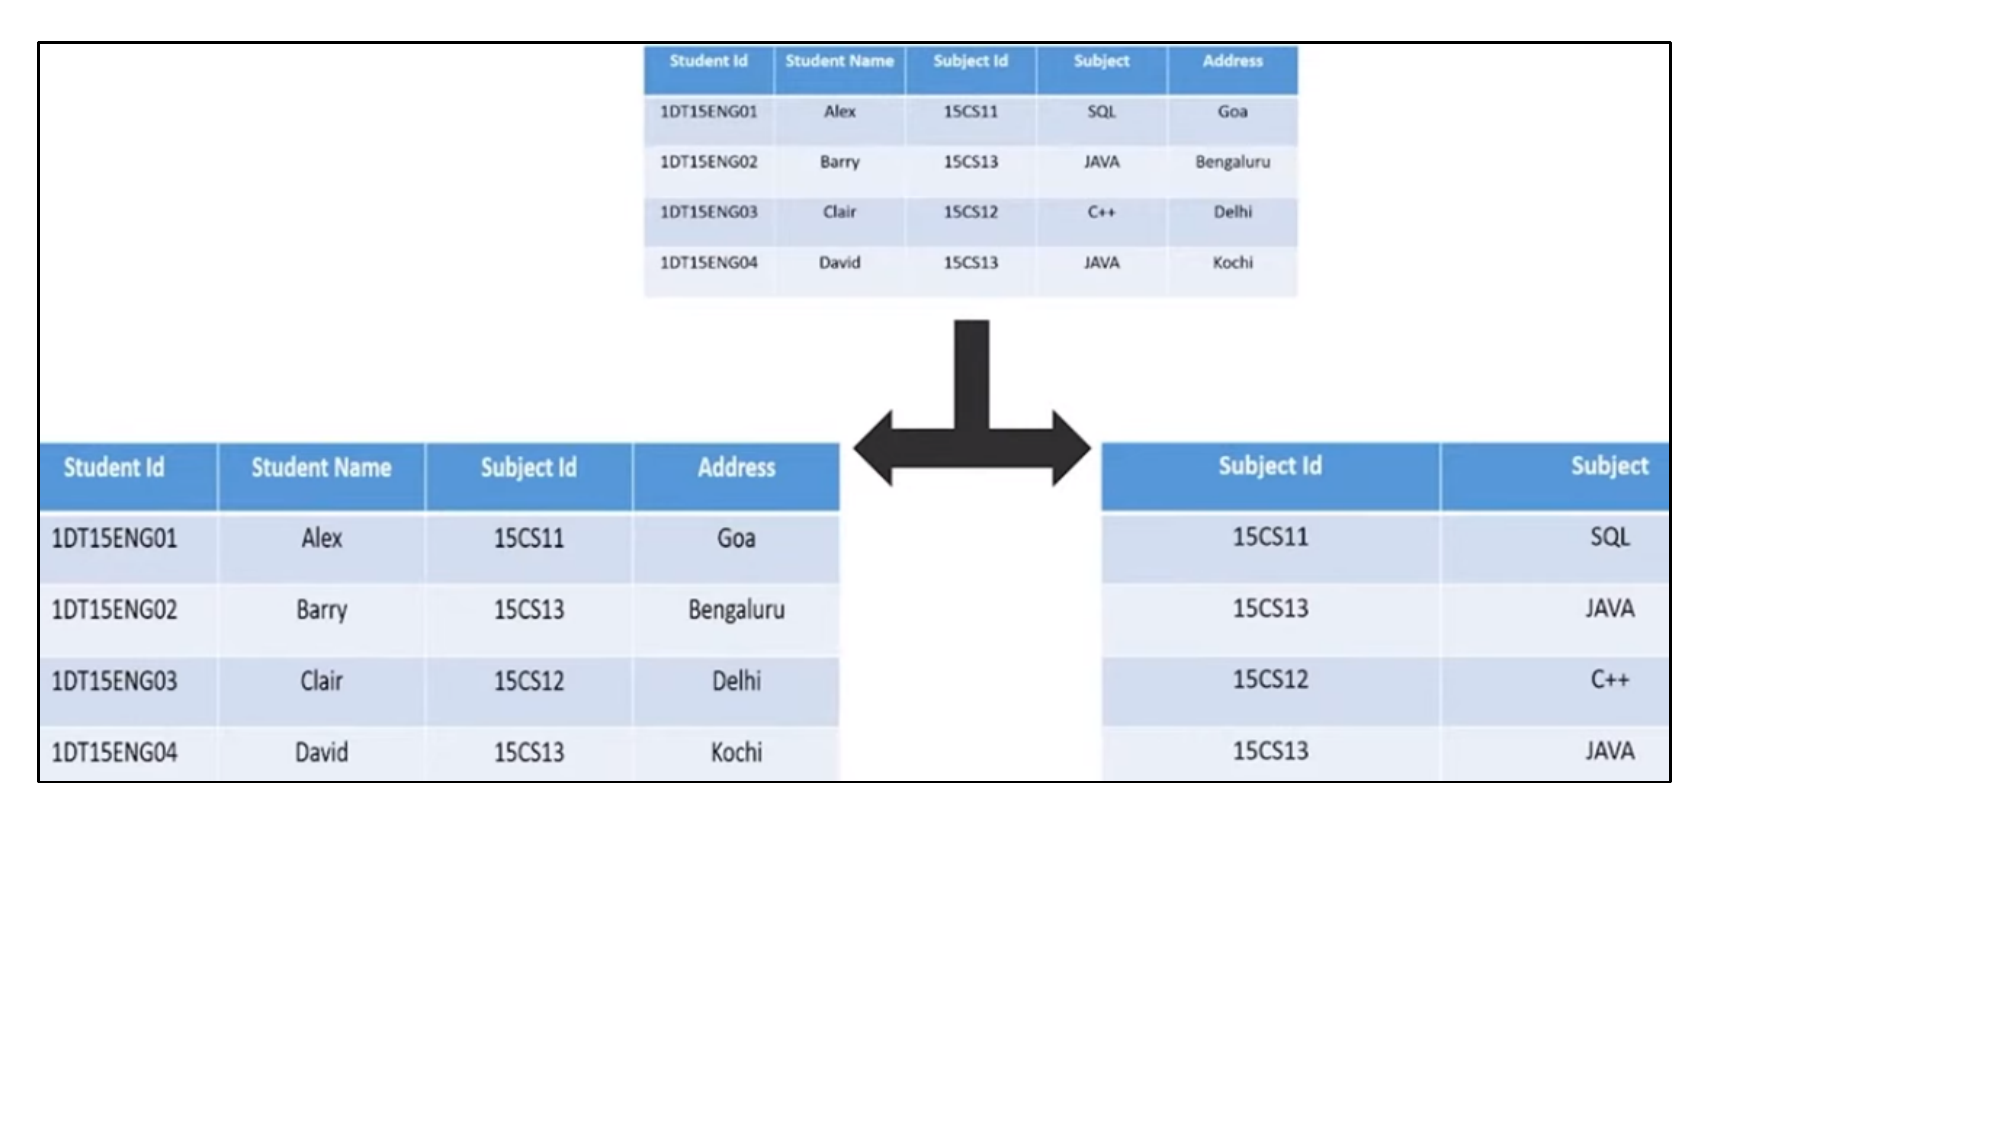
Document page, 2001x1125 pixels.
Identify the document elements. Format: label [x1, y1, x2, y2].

picture [39, 43, 1670, 781]
